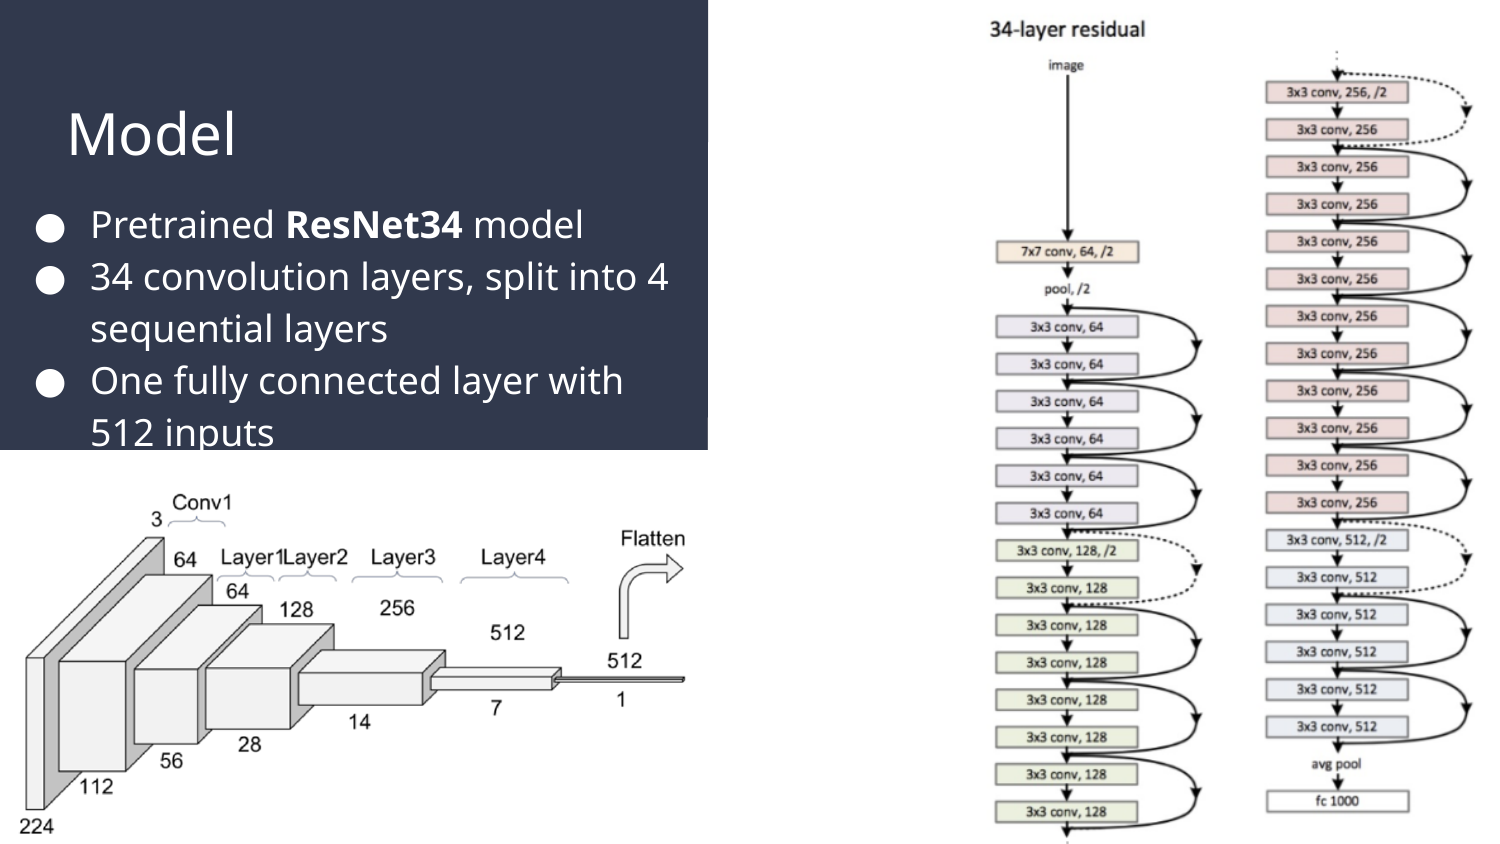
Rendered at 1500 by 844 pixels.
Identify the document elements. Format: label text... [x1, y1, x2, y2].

list Pretrained ResNet34 model 34 convolution layers, split into 4 sequential layers One fully connected layer with 512 inputs [0, 179, 710, 433]
picture [0, 450, 711, 844]
title Model [51, 82, 660, 179]
title Model [51, 433, 660, 449]
picture [979, 0, 1500, 844]
